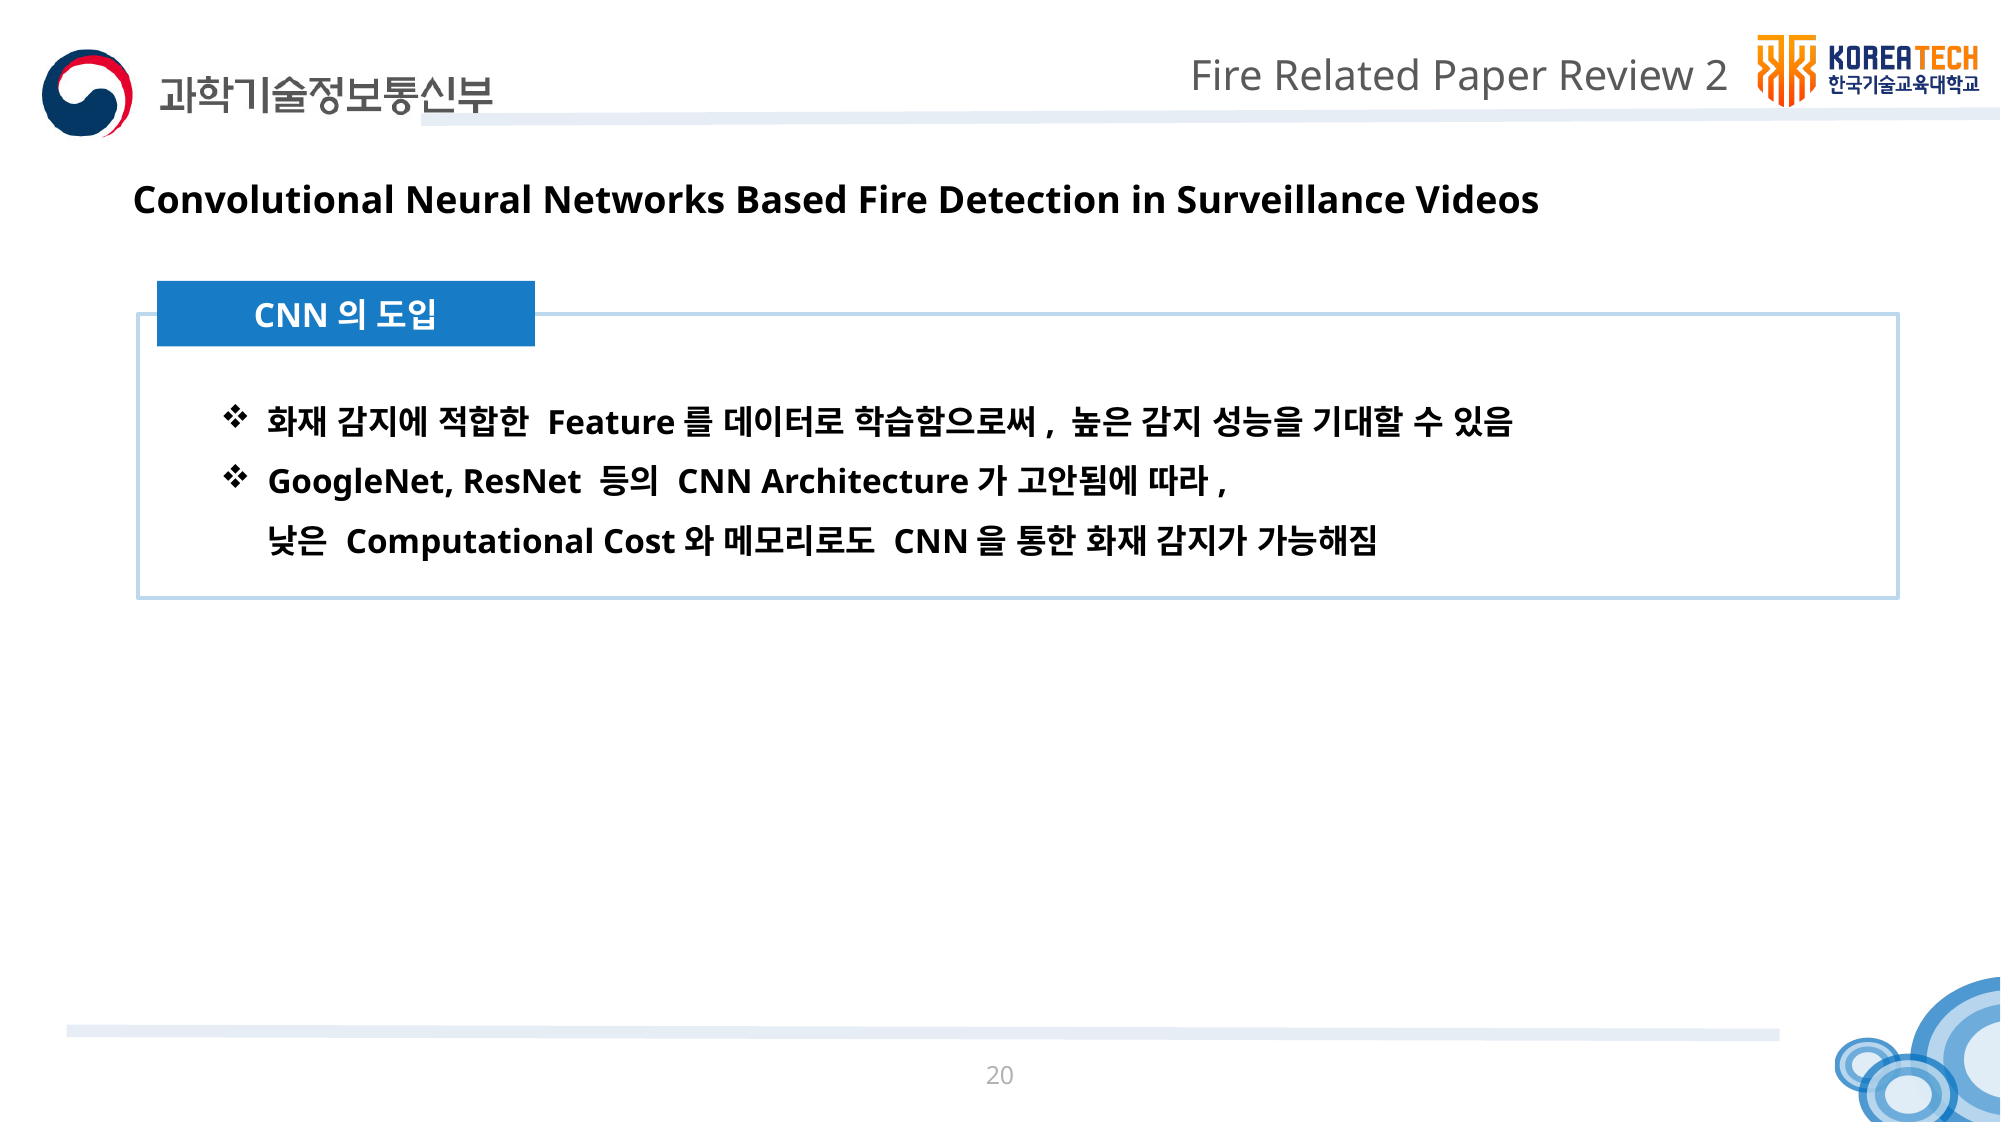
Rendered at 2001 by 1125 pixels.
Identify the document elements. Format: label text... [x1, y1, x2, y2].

slide_number 20 [799, 1046, 1201, 1107]
picture [3, 42, 530, 143]
picture [1834, 977, 2001, 1122]
picture [1732, 0, 2001, 147]
text_box CNN의 도입 [155, 279, 537, 349]
title Fire Related Paper Review 2 [244, 33, 1745, 114]
text_box Convolutional Neural Networks Based Fire Detection in Surveillance Videos [117, 168, 1556, 228]
text_box Objectives [136, 312, 1900, 600]
text_box 화재 감지에 적합한 Feature를 데이터로 학습함으로써, 높은 감지 성능을 기대할 수 있음 GoogleNet, ResNet 등의 CNN Architecture가 고안됨에 따라, 낮은 Computational Cost와 메모리로도 CNN을 통한 화재 감지가 가능해짐 [205, 373, 1530, 568]
